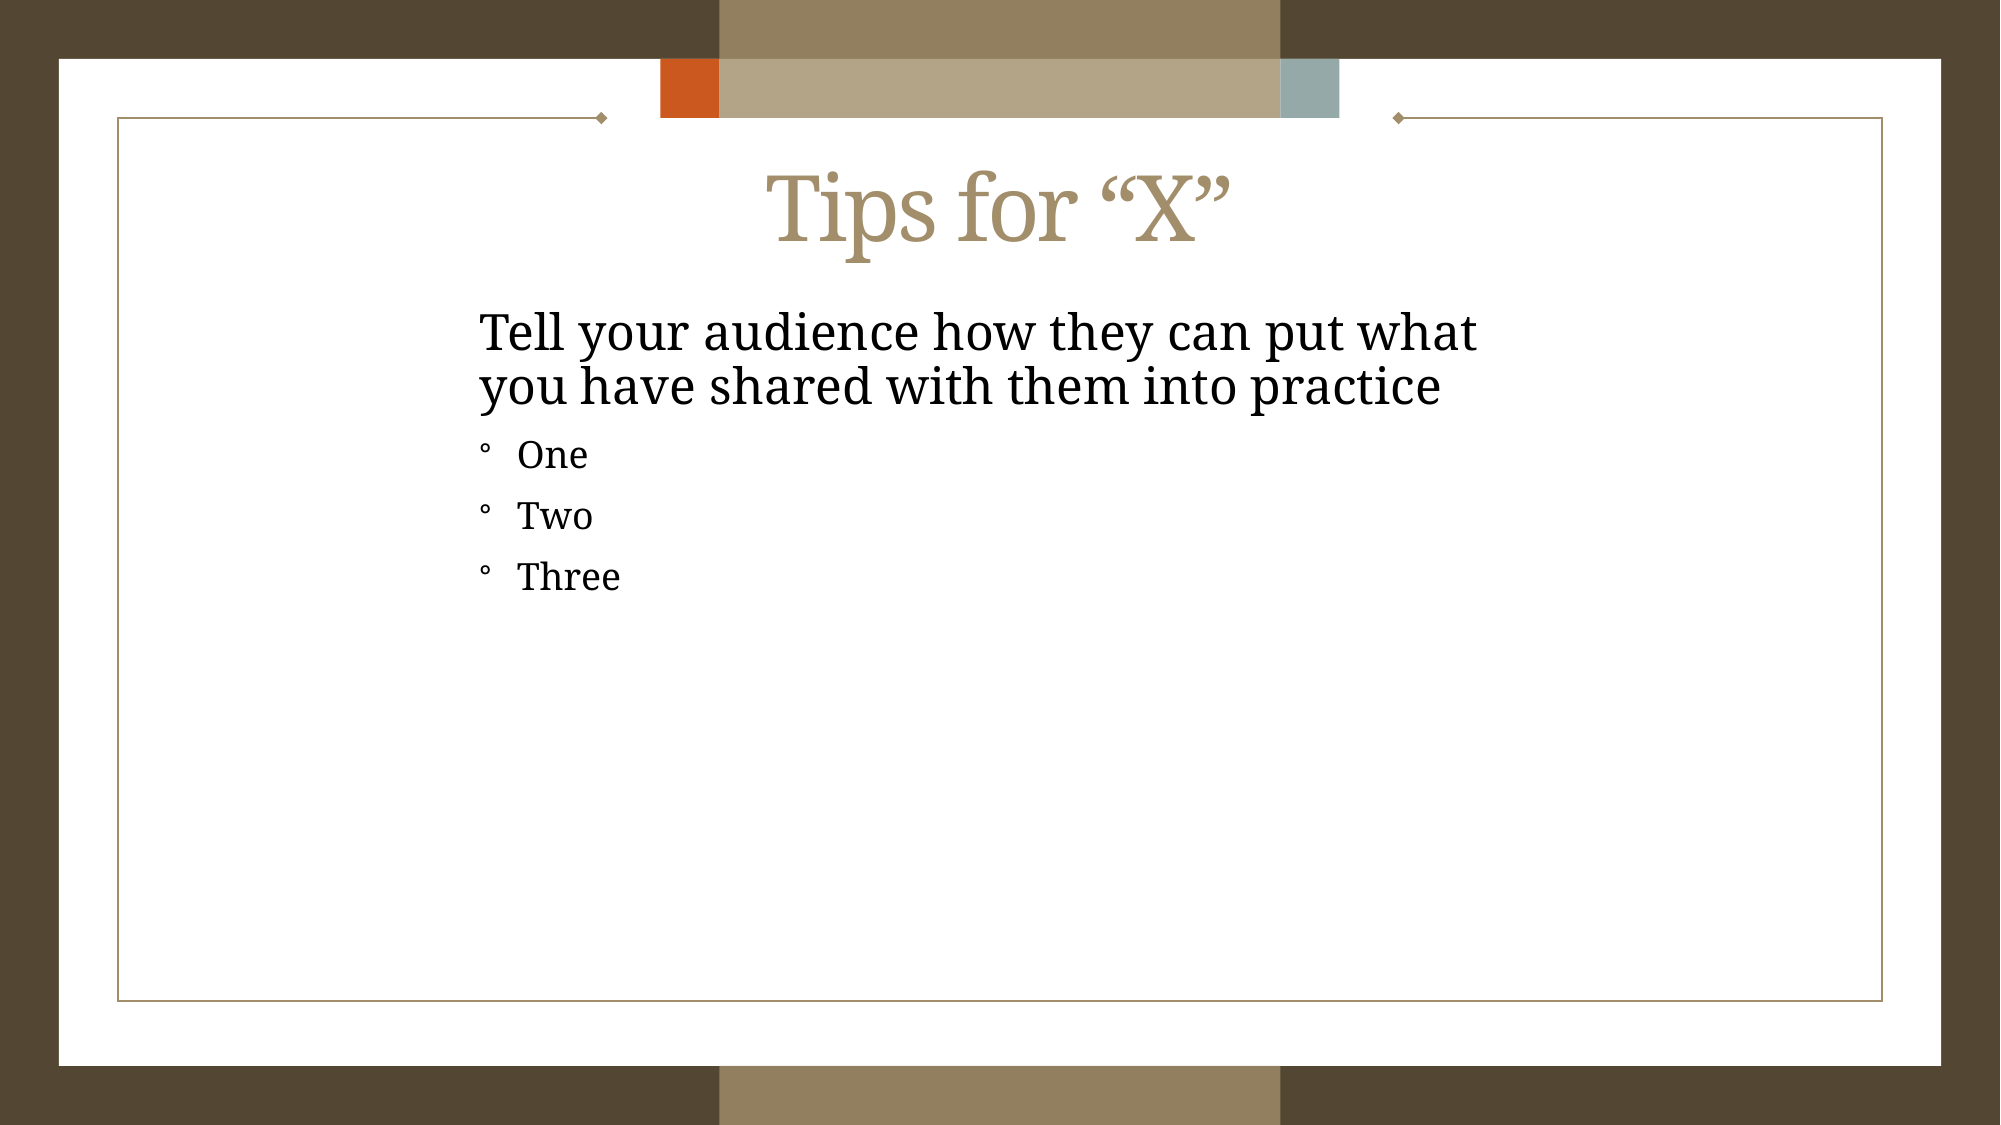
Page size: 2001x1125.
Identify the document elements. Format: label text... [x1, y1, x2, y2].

title Tips for “X” [137, 146, 1863, 278]
list Tell your audience how they can put what you have shared with them into practice One Two Three [464, 299, 1536, 979]
